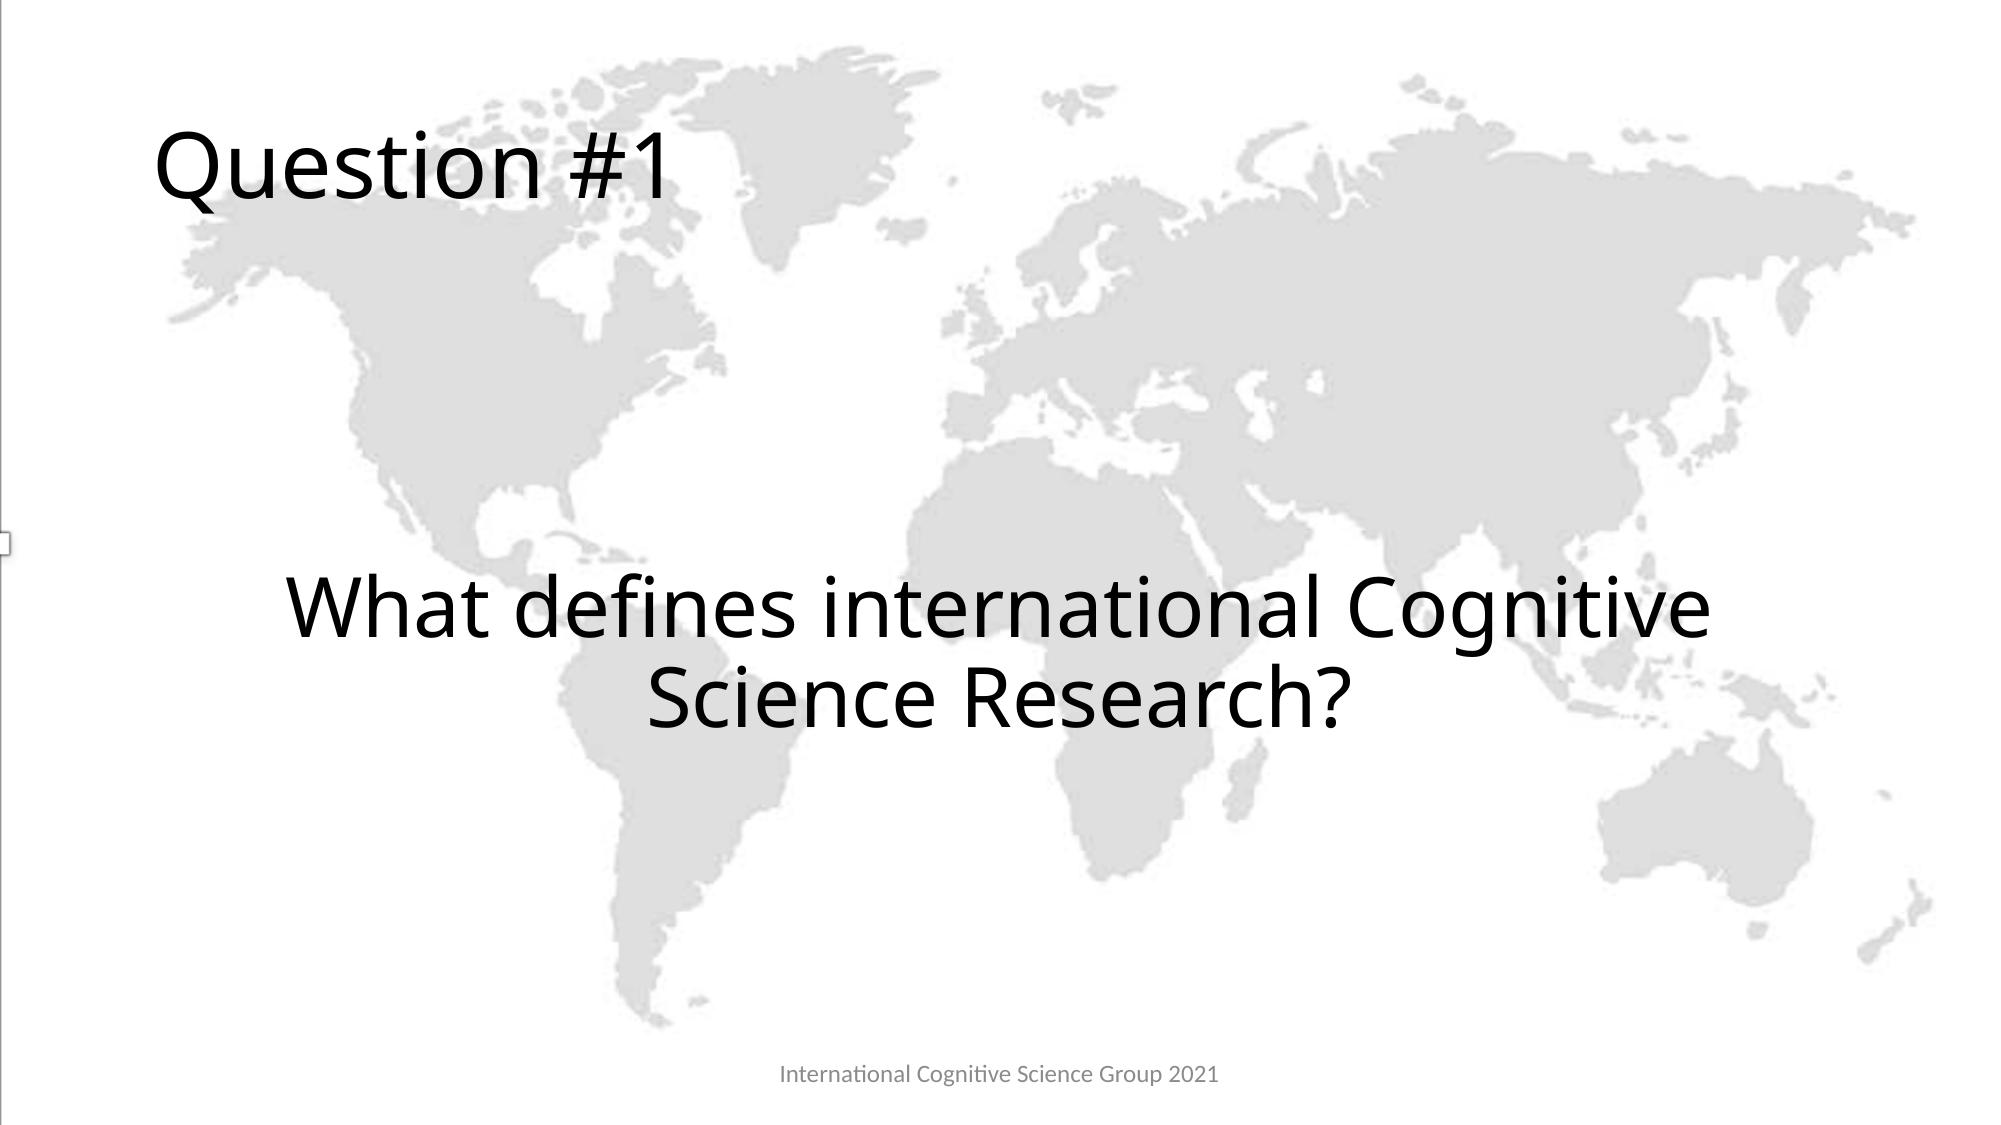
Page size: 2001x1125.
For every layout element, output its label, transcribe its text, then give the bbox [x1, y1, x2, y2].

list What defines international Cognitive Science Research? [137, 299, 1863, 1014]
picture [0, 0, 2001, 1125]
footer International Cognitive Science Group 2021 [662, 1042, 1338, 1103]
title Question #1 [137, 59, 1863, 278]
